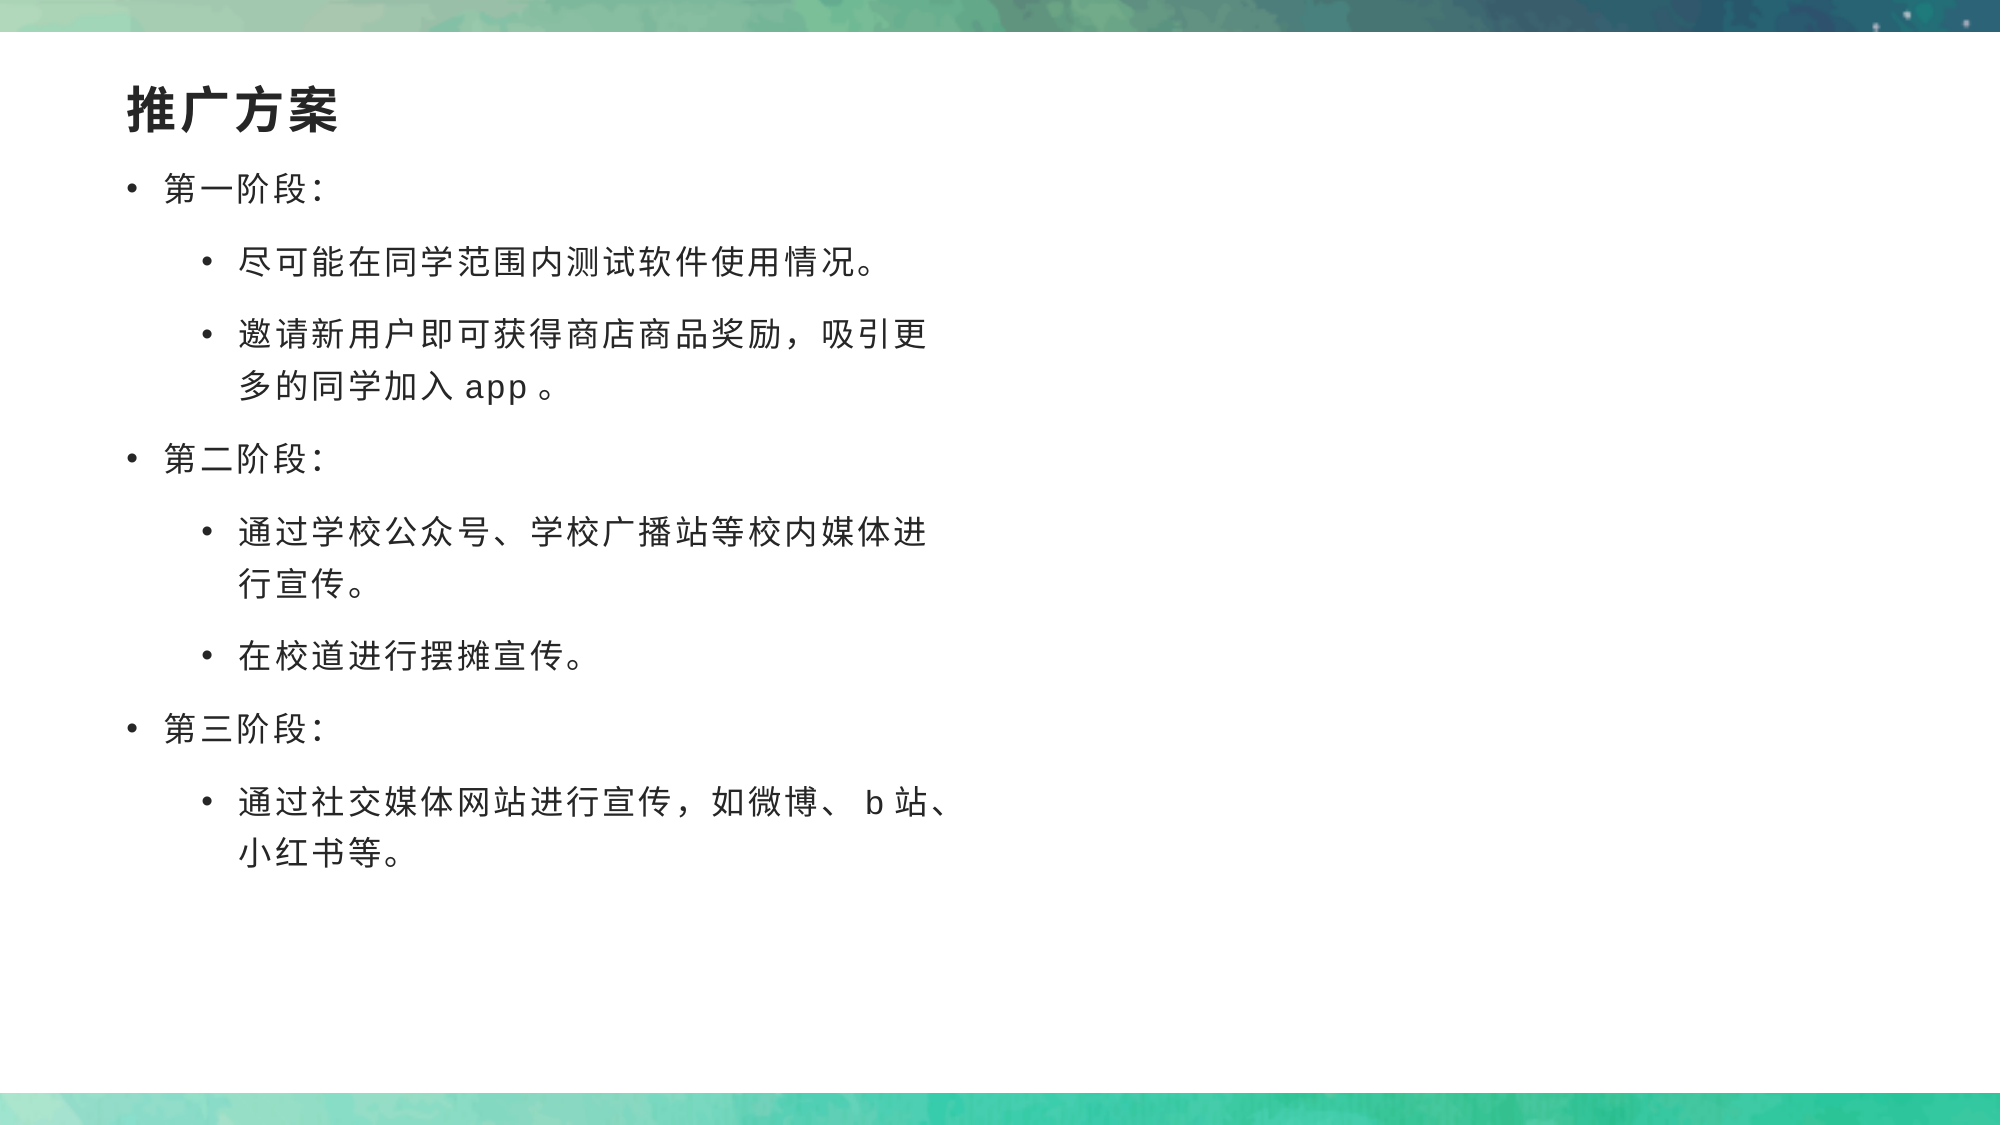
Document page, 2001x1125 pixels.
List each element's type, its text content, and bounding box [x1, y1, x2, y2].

title 推广方案 [109, 72, 1891, 146]
list 第一阶段： 尽可能在同学范围内测试软件使用情况。 邀请新用户即可获得商店商品奖励，吸引更多的同学加入app。 第二阶段： 通过学校公众号、学校广播站等校内媒体进行宣传。 在校道进行摆摊宣传。 第三阶段： 通过社交媒体网站进行宣传，如微博、b站、小红书等。 [109, 156, 977, 1041]
picture [0, 1093, 2000, 1125]
picture [0, 0, 2000, 32]
